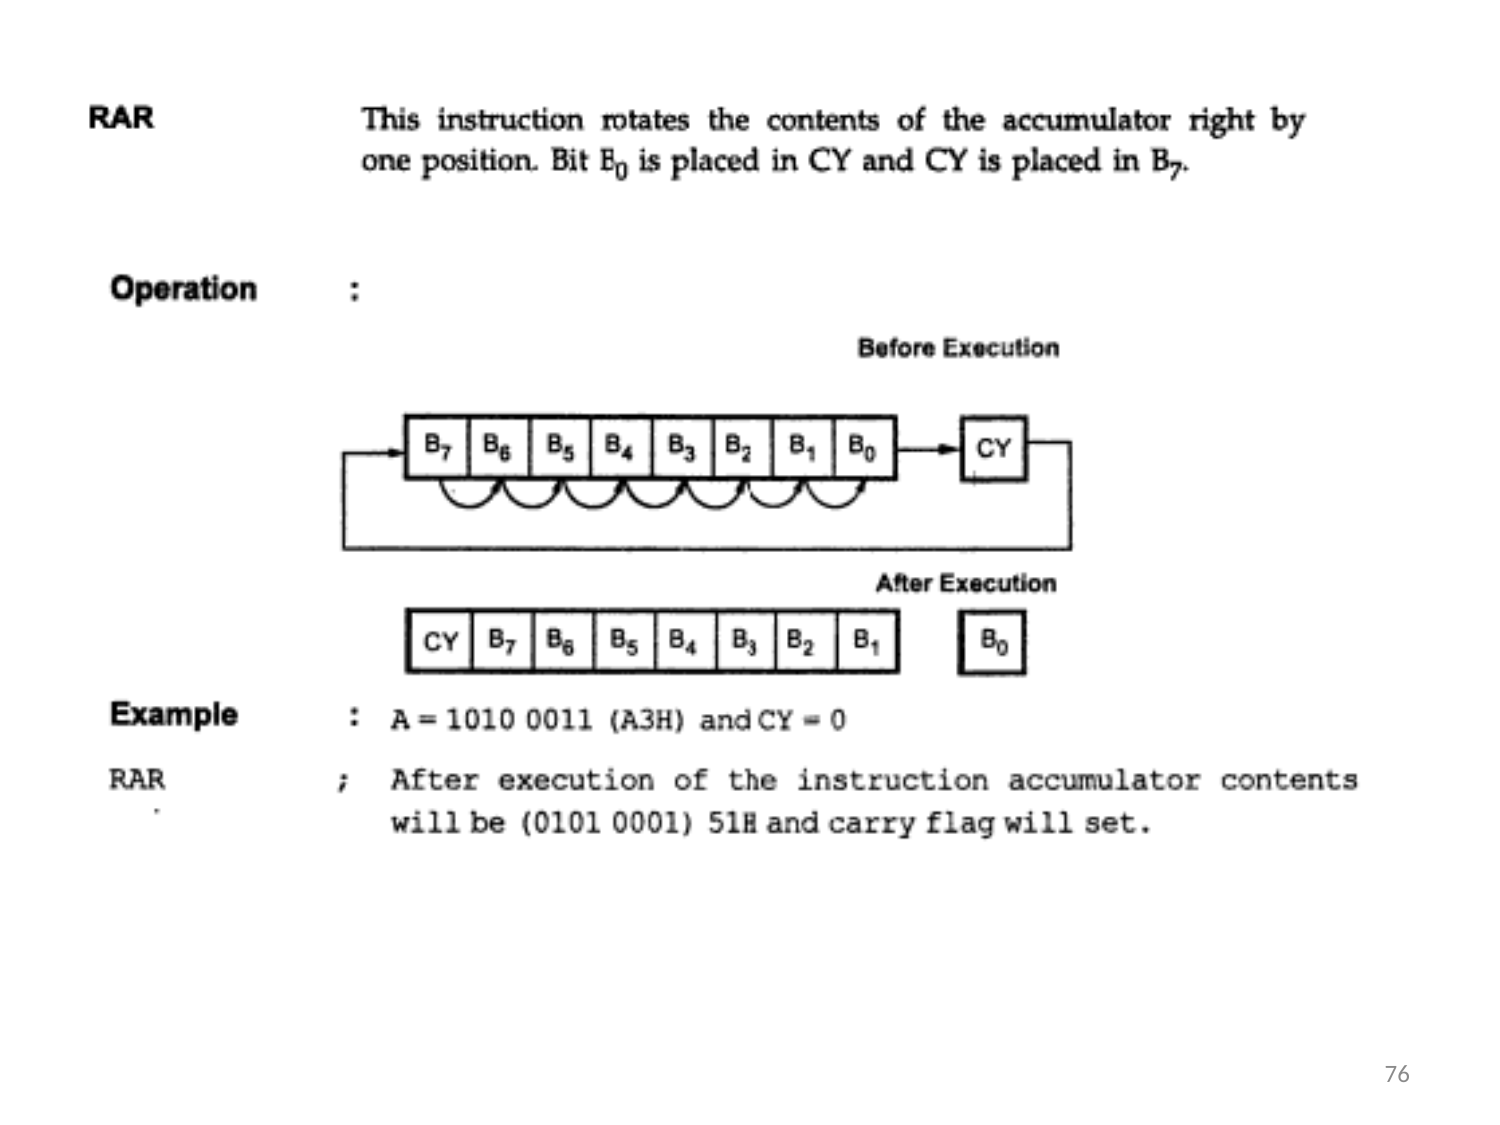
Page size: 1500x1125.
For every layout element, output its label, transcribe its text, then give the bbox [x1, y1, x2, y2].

picture [74, 87, 1328, 213]
slide_number 76 [1074, 1042, 1425, 1103]
picture [74, 262, 1439, 851]
